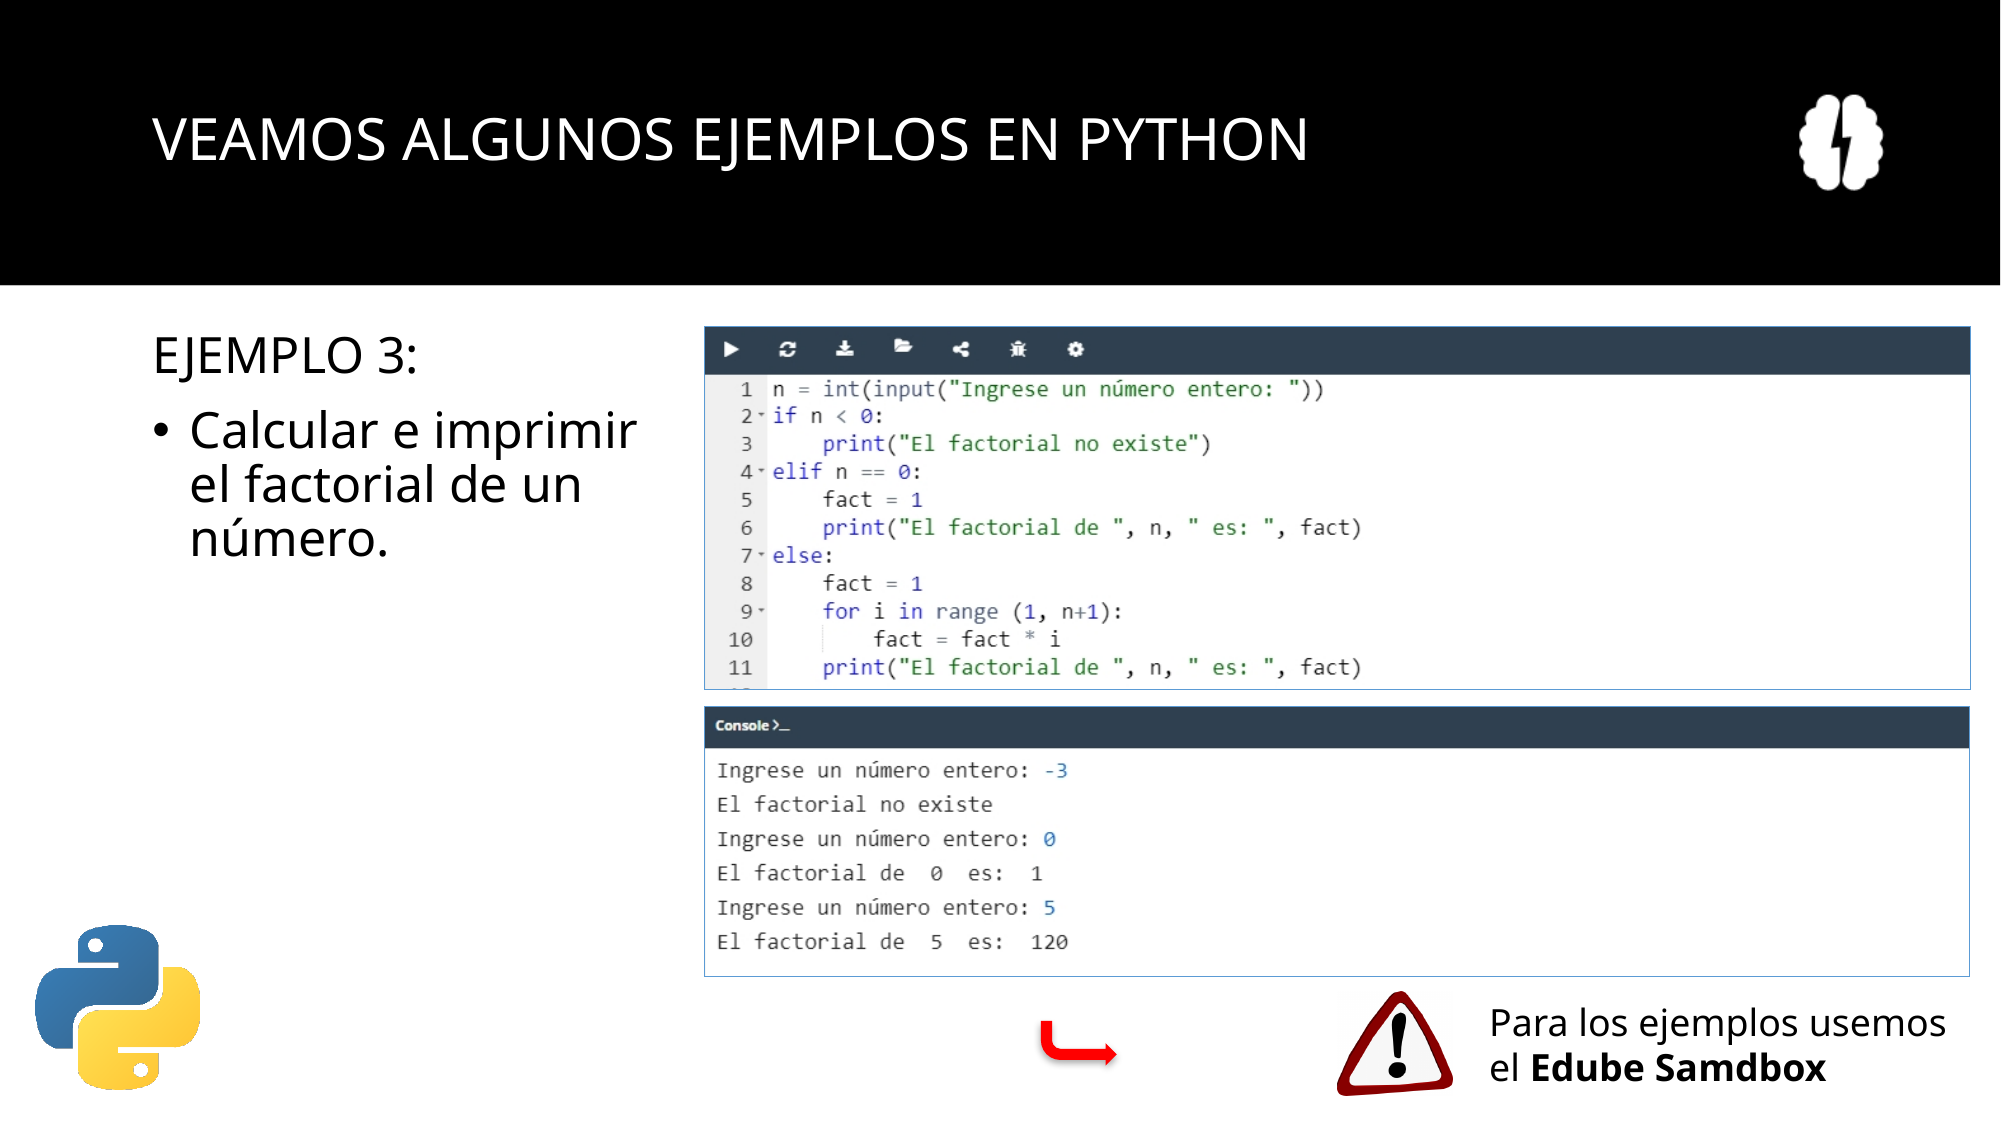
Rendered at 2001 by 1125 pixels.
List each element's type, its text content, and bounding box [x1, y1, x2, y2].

title VEAMOS ALGUNOS EJEMPLOS EN PYTHON [137, 89, 1682, 194]
picture [0, 0, 2001, 1125]
list EJEMPLO 3: Calcular e imprimir el factorial de un número. [137, 323, 699, 1009]
text_box Para los ejemplos usemos el Edube Samdbox [1474, 991, 1972, 1096]
text_box [1040, 1020, 1117, 1066]
